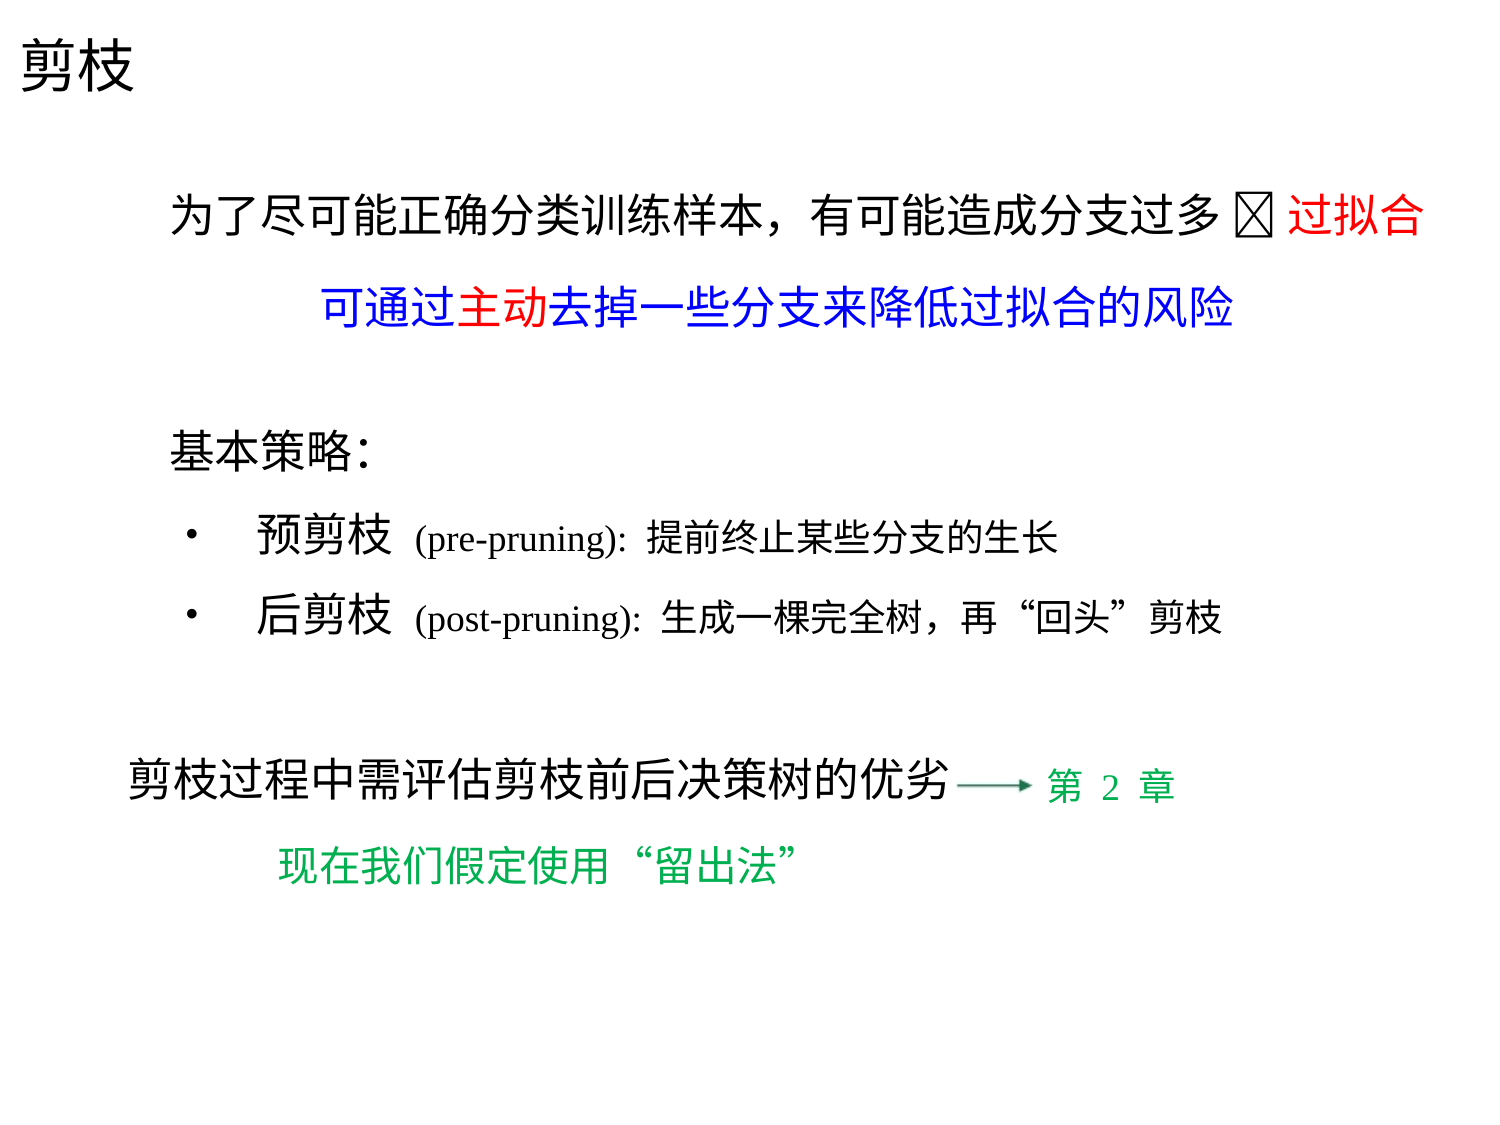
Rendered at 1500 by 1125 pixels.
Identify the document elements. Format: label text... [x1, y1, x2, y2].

text_box 第 2 章 [1046, 761, 1176, 808]
text_box 剪枝 为了尽可能正确分类训练样本，有可能造成分支过多  过拟合 可通过主动去掉一些分支来降低过拟合的风险 基本策略： • 预剪枝 (pre-pruning): 提前终止某些分支的生长 • 后剪枝 (post-pruning): 生成一棵完全树，再“回头”剪枝 [19, 42, 1425, 641]
picture [956, 776, 1034, 794]
text_box 剪枝过程中需评估剪枝前后决策树的优劣 现在我们假定使用“留出法” [127, 761, 952, 892]
